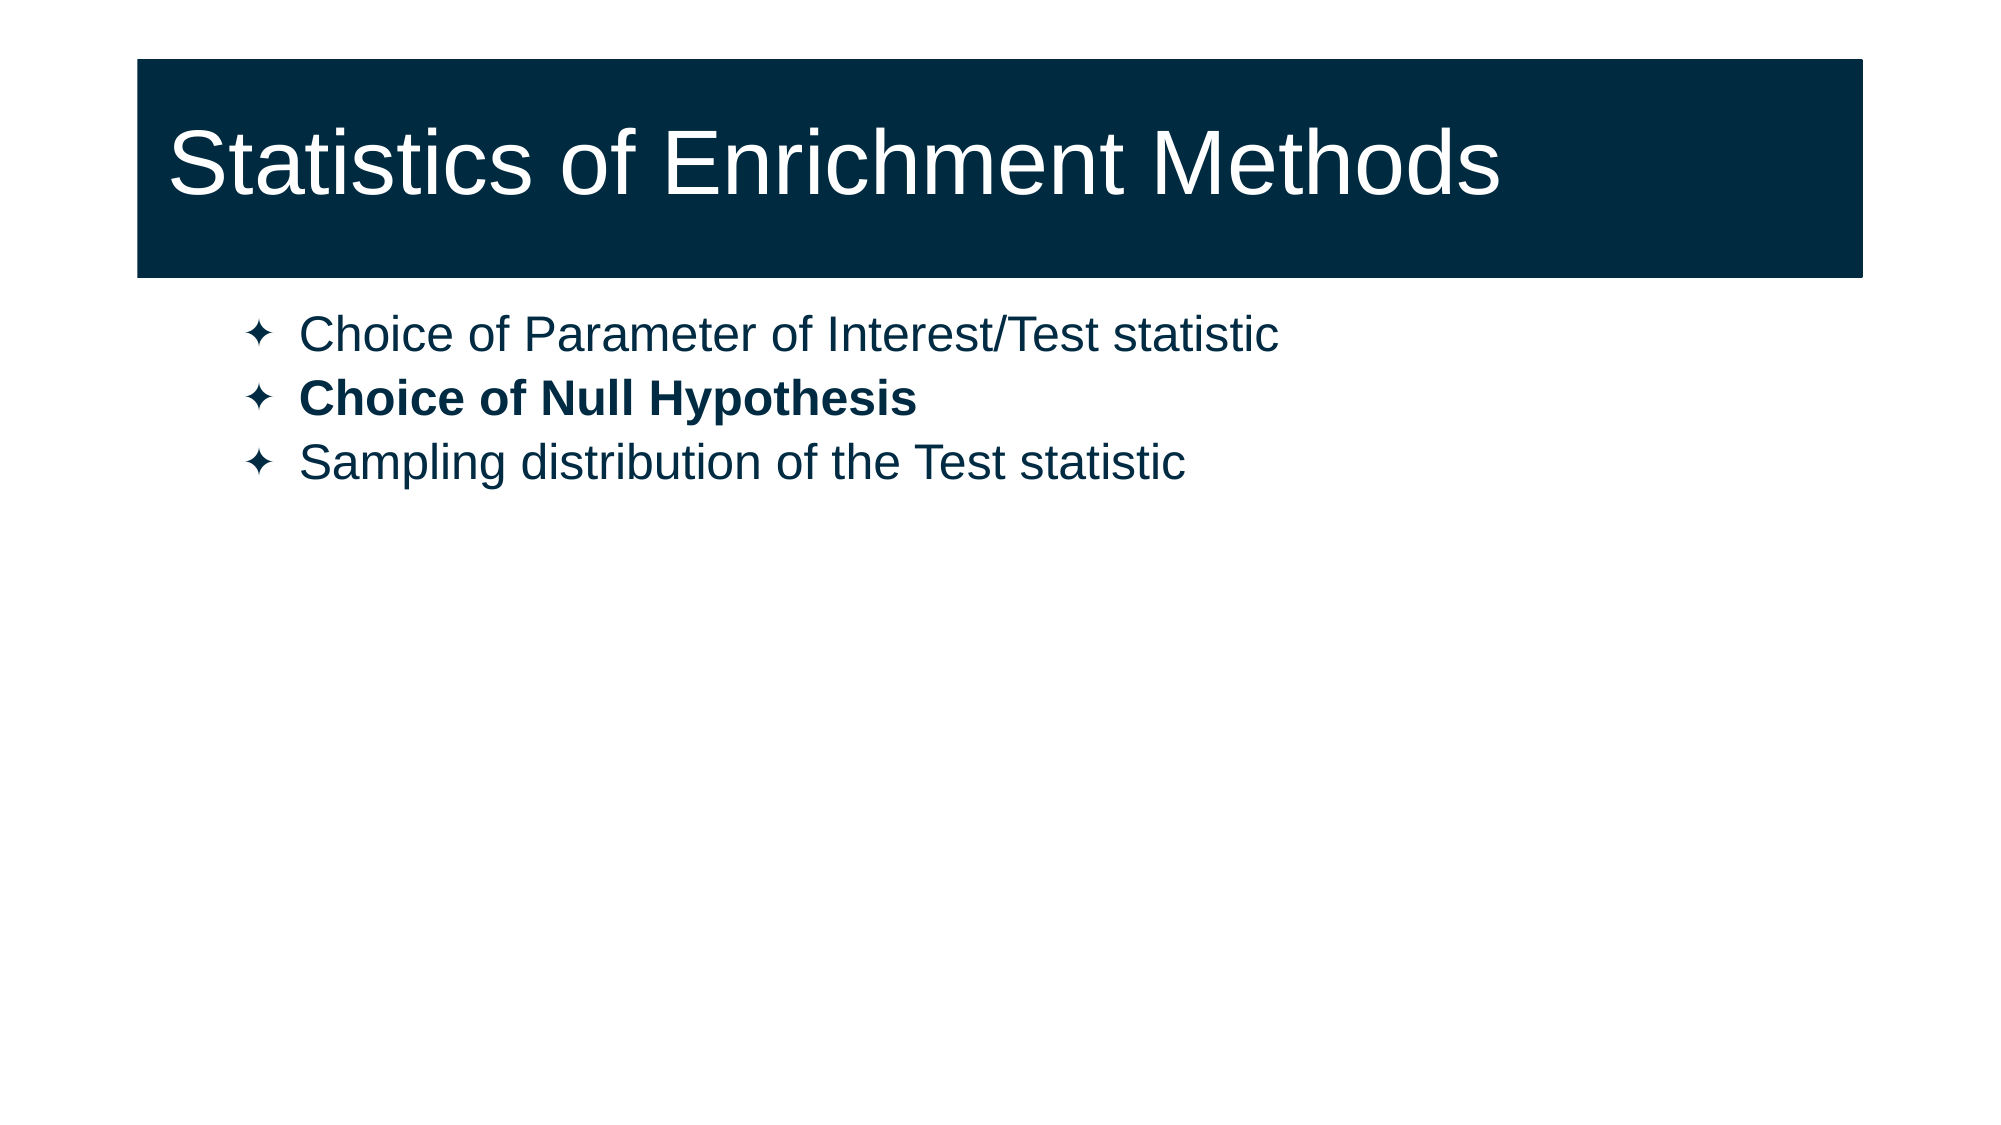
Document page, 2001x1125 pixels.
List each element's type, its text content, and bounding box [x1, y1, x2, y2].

list Choice of Parameter of Interest/Test statistic Choice of Null Hypothesis Sampling distribution of the Test statistic [137, 307, 1863, 578]
title Statistics of Enrichment Methods [137, 59, 1863, 278]
